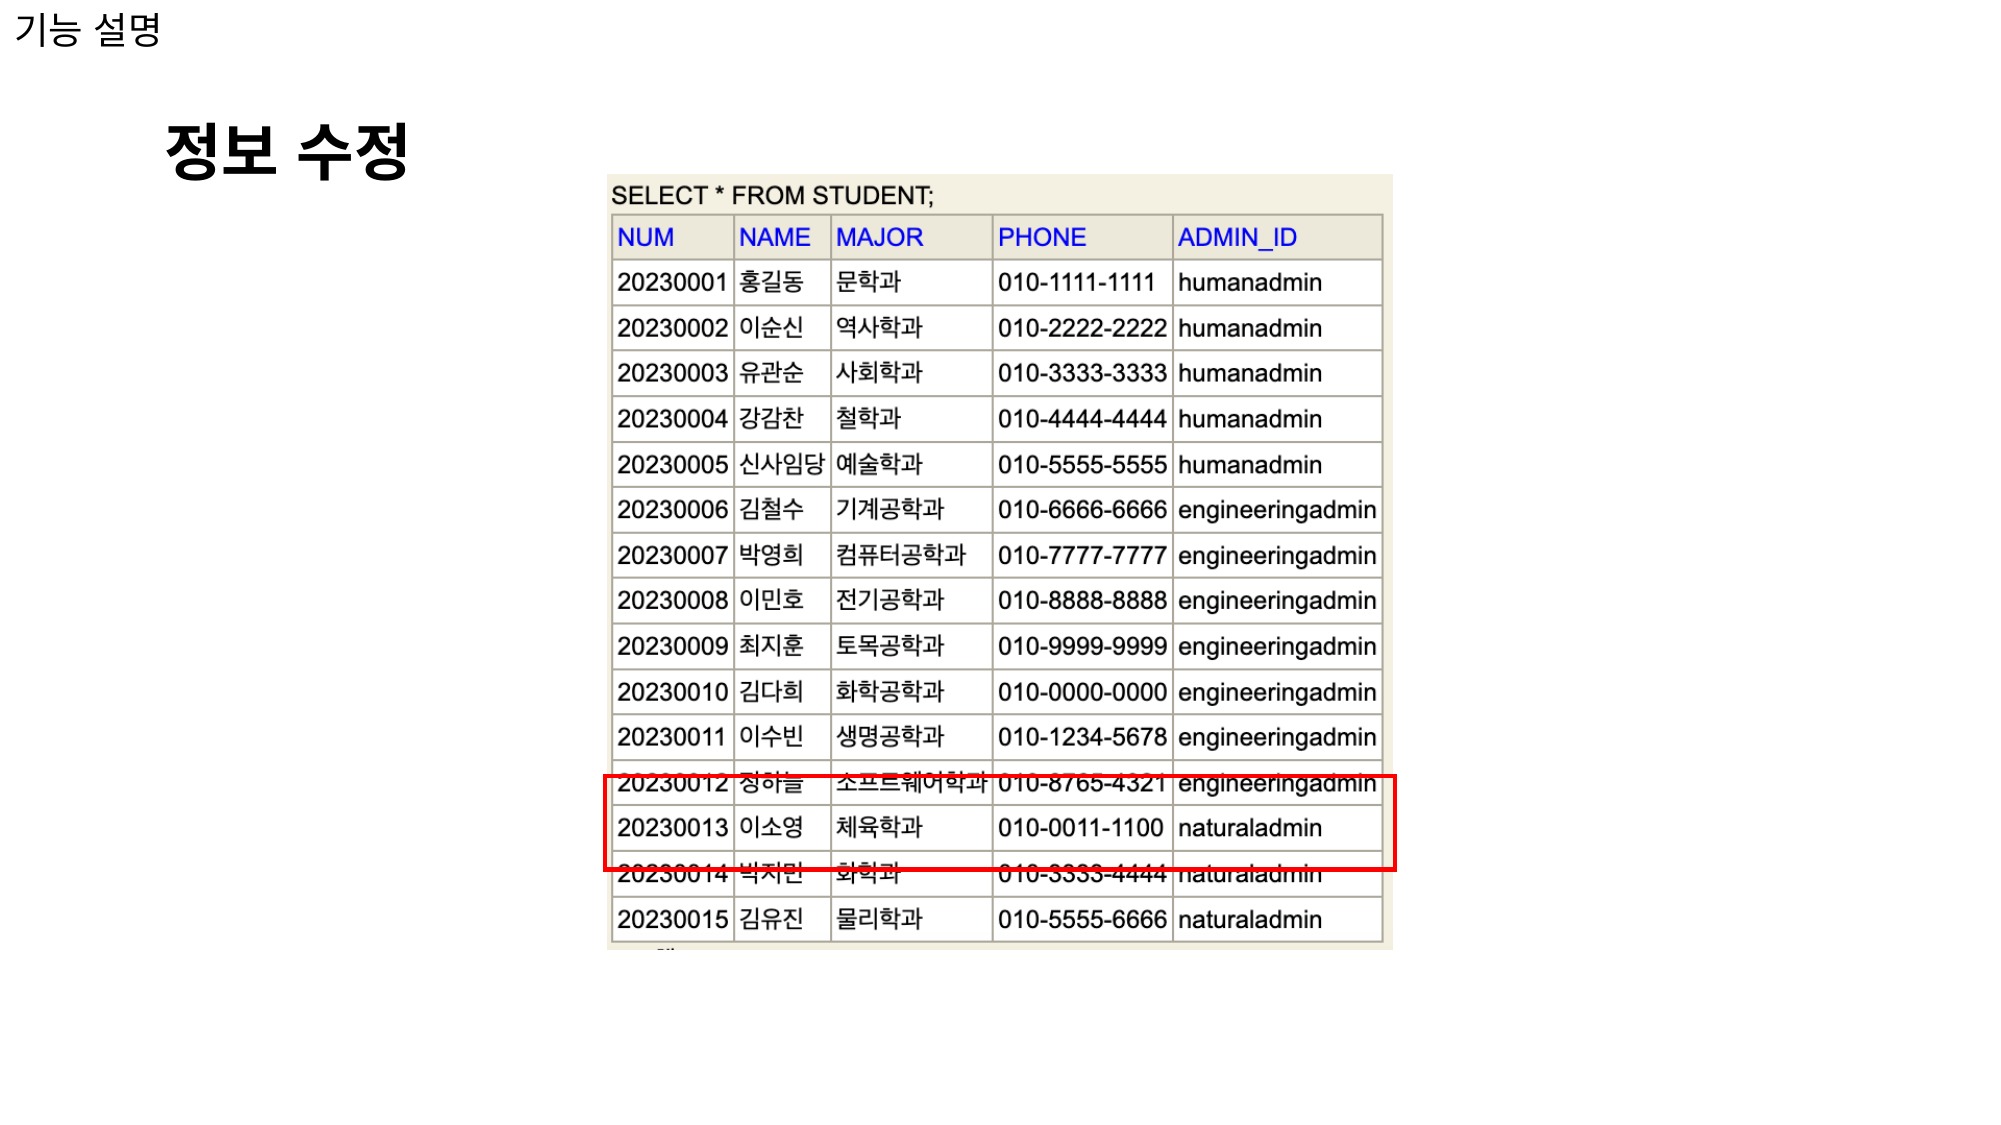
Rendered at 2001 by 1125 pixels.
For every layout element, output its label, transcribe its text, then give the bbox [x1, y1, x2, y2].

text_box 기능 설명 [0, 0, 2000, 60]
text_box 정보 수정 [0, 60, 1475, 271]
picture [607, 174, 1393, 950]
